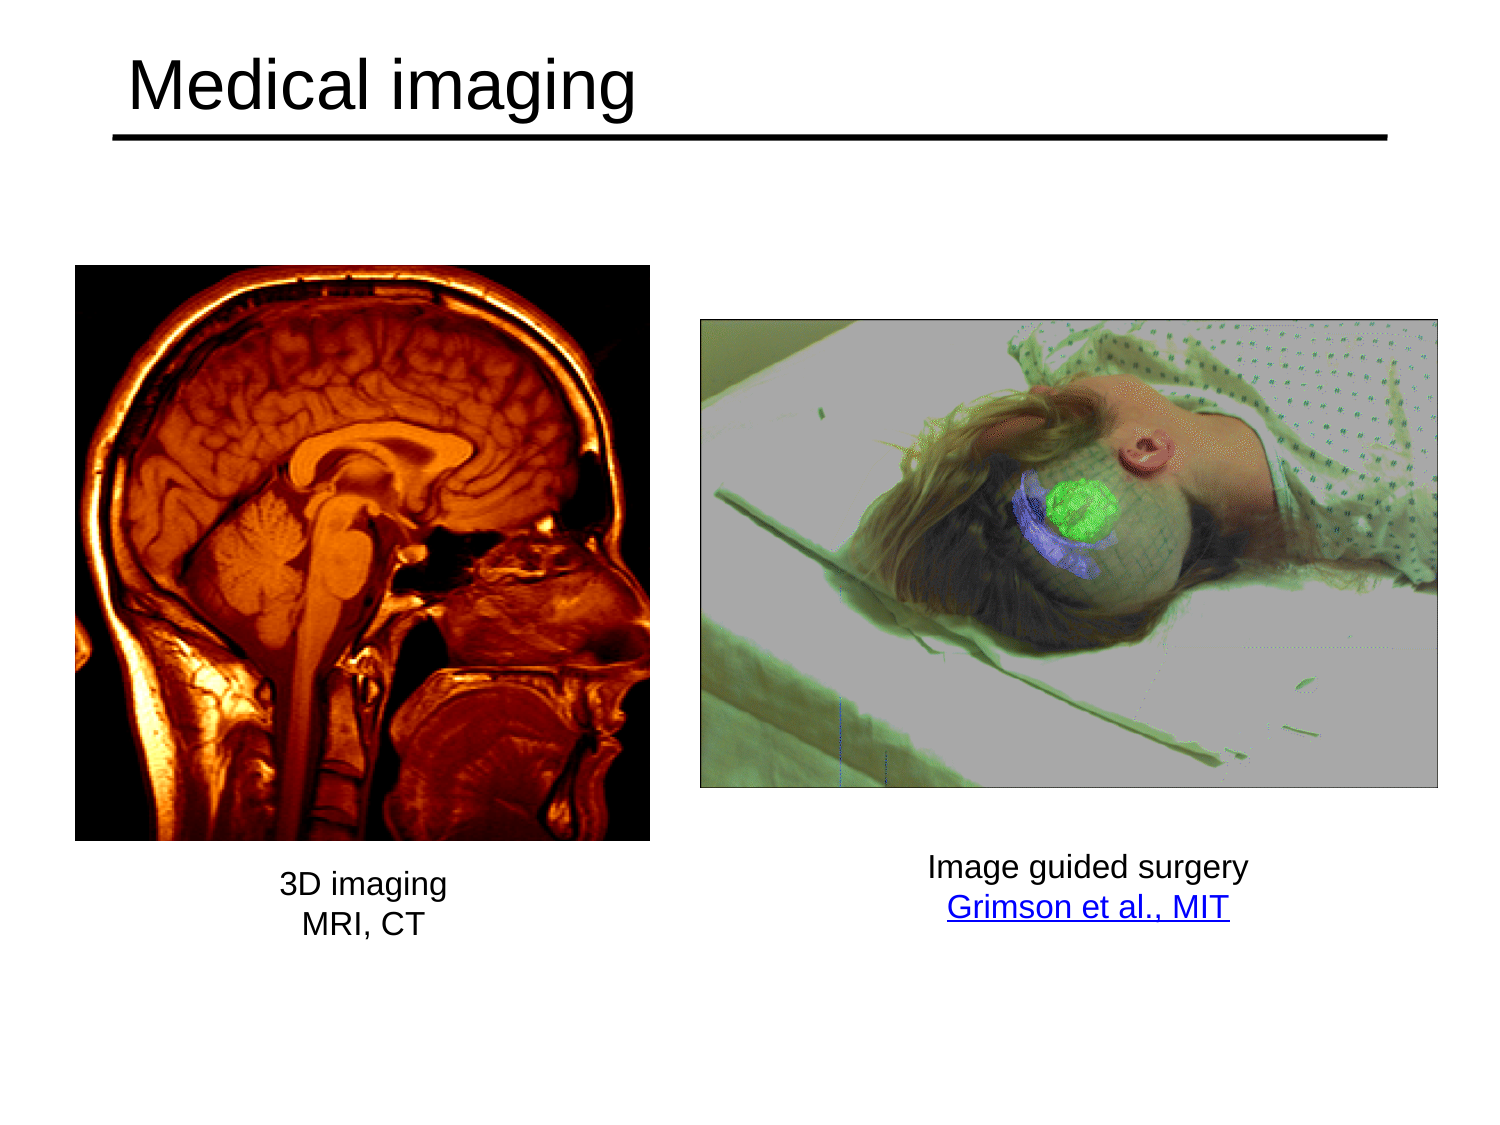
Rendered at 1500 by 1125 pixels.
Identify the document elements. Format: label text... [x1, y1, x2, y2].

picture [700, 319, 1438, 788]
picture [74, 265, 650, 841]
text_box 3D imaging MRI, CT [264, 854, 463, 950]
text_box Image guided surgery Grimson et al., MIT [912, 837, 1265, 933]
title Medical imaging [112, 12, 1388, 150]
